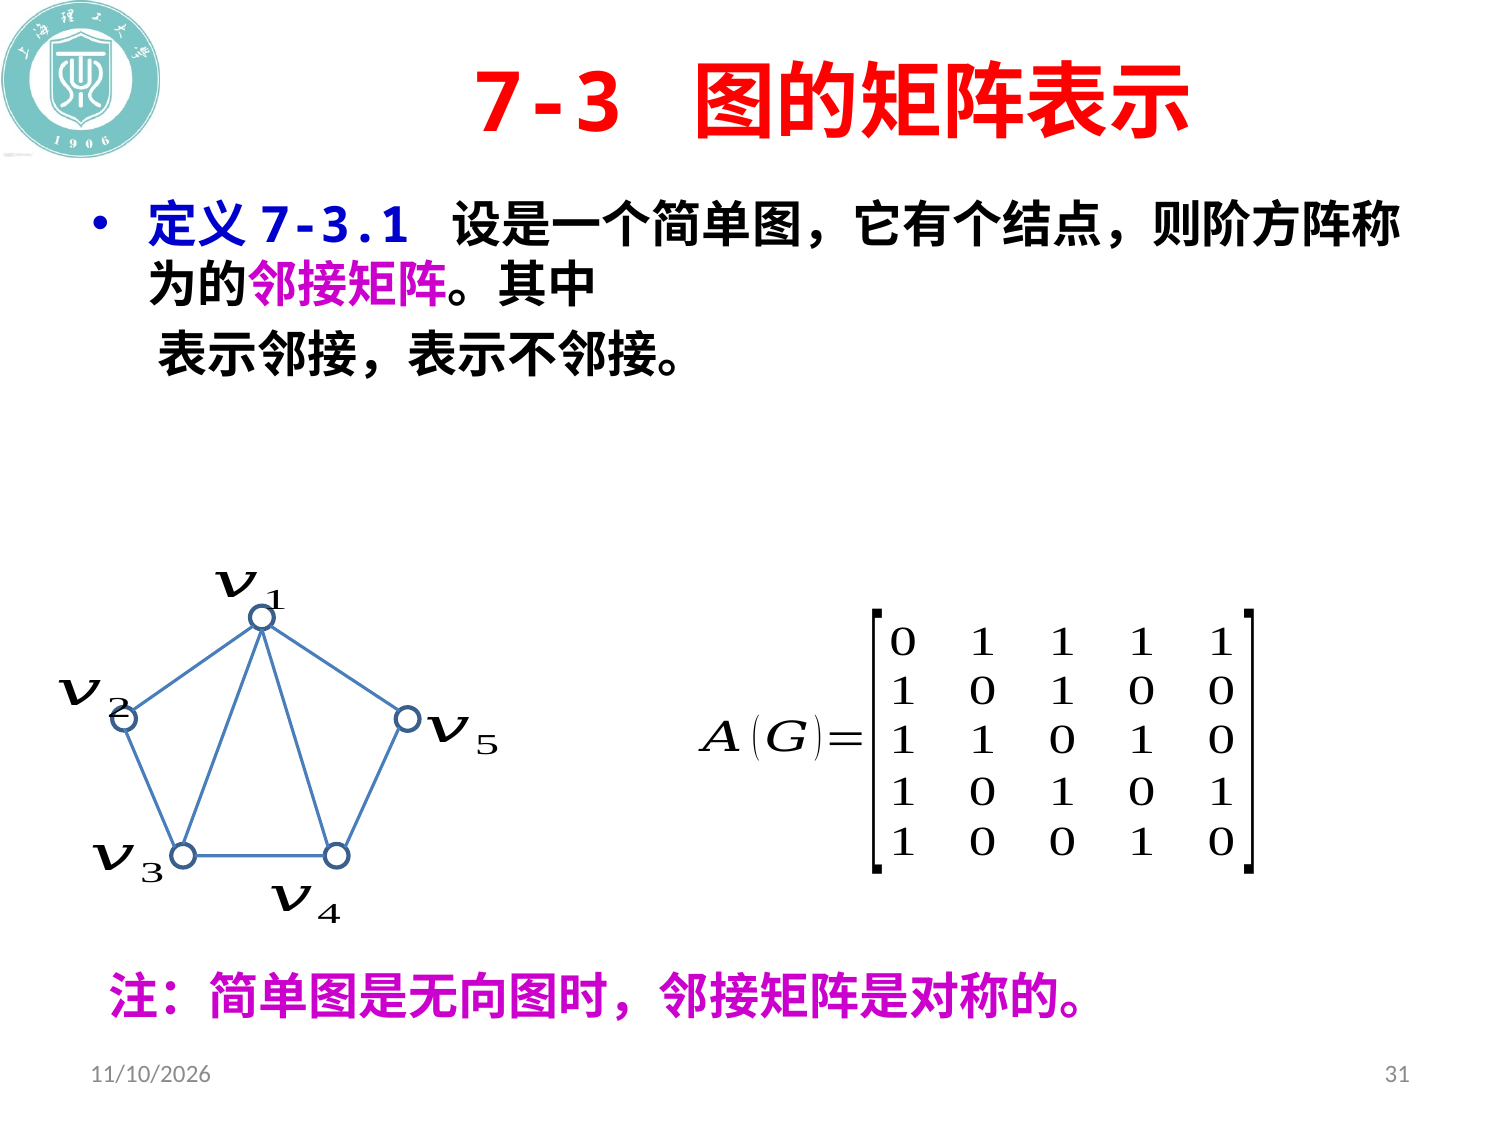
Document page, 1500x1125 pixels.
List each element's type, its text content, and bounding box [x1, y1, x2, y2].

text_box [324, 841, 351, 870]
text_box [132, 625, 254, 711]
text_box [270, 625, 400, 711]
text_box [110, 705, 139, 732]
text_box [169, 852, 197, 870]
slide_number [75, 1042, 425, 1103]
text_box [344, 727, 400, 848]
slide_number 31 [1074, 1042, 1425, 1103]
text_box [182, 629, 259, 845]
text_box [247, 603, 276, 627]
title 7-3 图的矩阵表示 [195, 11, 1471, 185]
text_box 注：简单图是无向图时，邻接矩阵是对称的。 [93, 957, 1251, 1032]
picture [1, 0, 160, 158]
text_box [261, 628, 329, 848]
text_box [124, 728, 175, 848]
text_box [393, 705, 422, 733]
